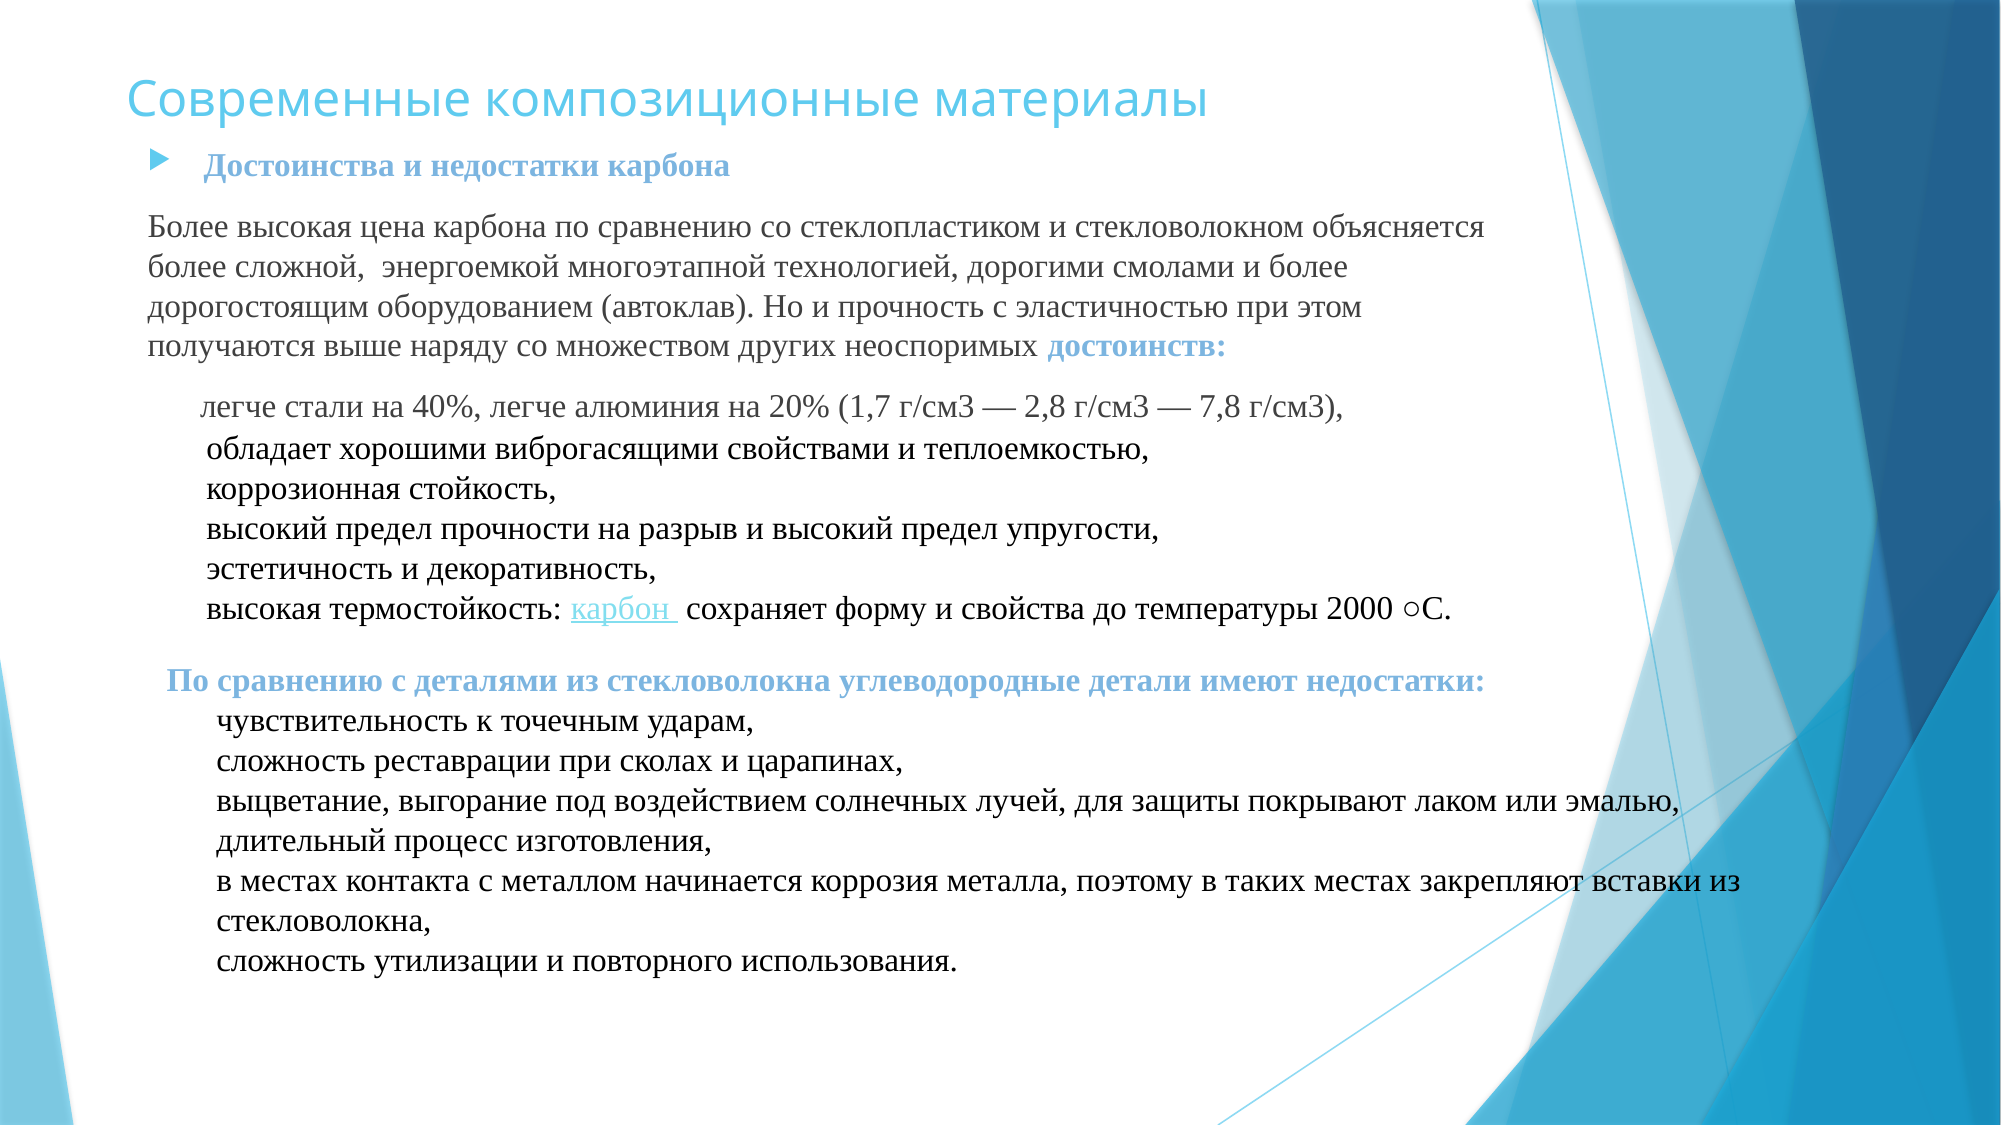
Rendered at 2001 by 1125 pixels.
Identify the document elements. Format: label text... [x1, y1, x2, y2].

text_box Современные композиционные материалы [111, 58, 1922, 115]
text_box По сравнению с деталями из стекловолокна углеводородные детали имеют недостатки: чувствительность к точечным ударам, сложность реставрации при сколах и царапинах, выцветание, выгорание под воздействием солнечных лучей, для защиты покрывают лаком или эмалью, длительный процесс изготовления, в местах контакта с металлом начинается коррозия металла, поэтому в таких местах закрепляют вставки из стекловолокна, сложность утилизации и повторного использования. [151, 651, 1882, 986]
title [111, 50, 1923, 115]
text_box обладает хорошими виброгасящими свойствами и теплоемкостью, коррозионная стойкость, высокий предел прочности на разрыв и высокий предел упругости, эстетичность и декоративность, высокая термостойкость: карбон сохраняет форму и свойства до температуры 2000 ○С. [191, 373, 1936, 634]
list Достоинства и недостатки карбона Более высокая цена карбона по сравнению со стеклопластиком и стекловолокном объясняется более сложной, энергоемкой многоэтапной технологией, дорогими смолами и более дорогостоящим оборудованием (автоклав). Но и прочность с эластичностью при этом получаются выше наряду со множеством других неоспоримых достоинств: легче стали на 40%, легче алюминия на 20% (1,7 г/см3 — 2,8 г/см3 — 7,8 г/см3), [132, 135, 1543, 773]
